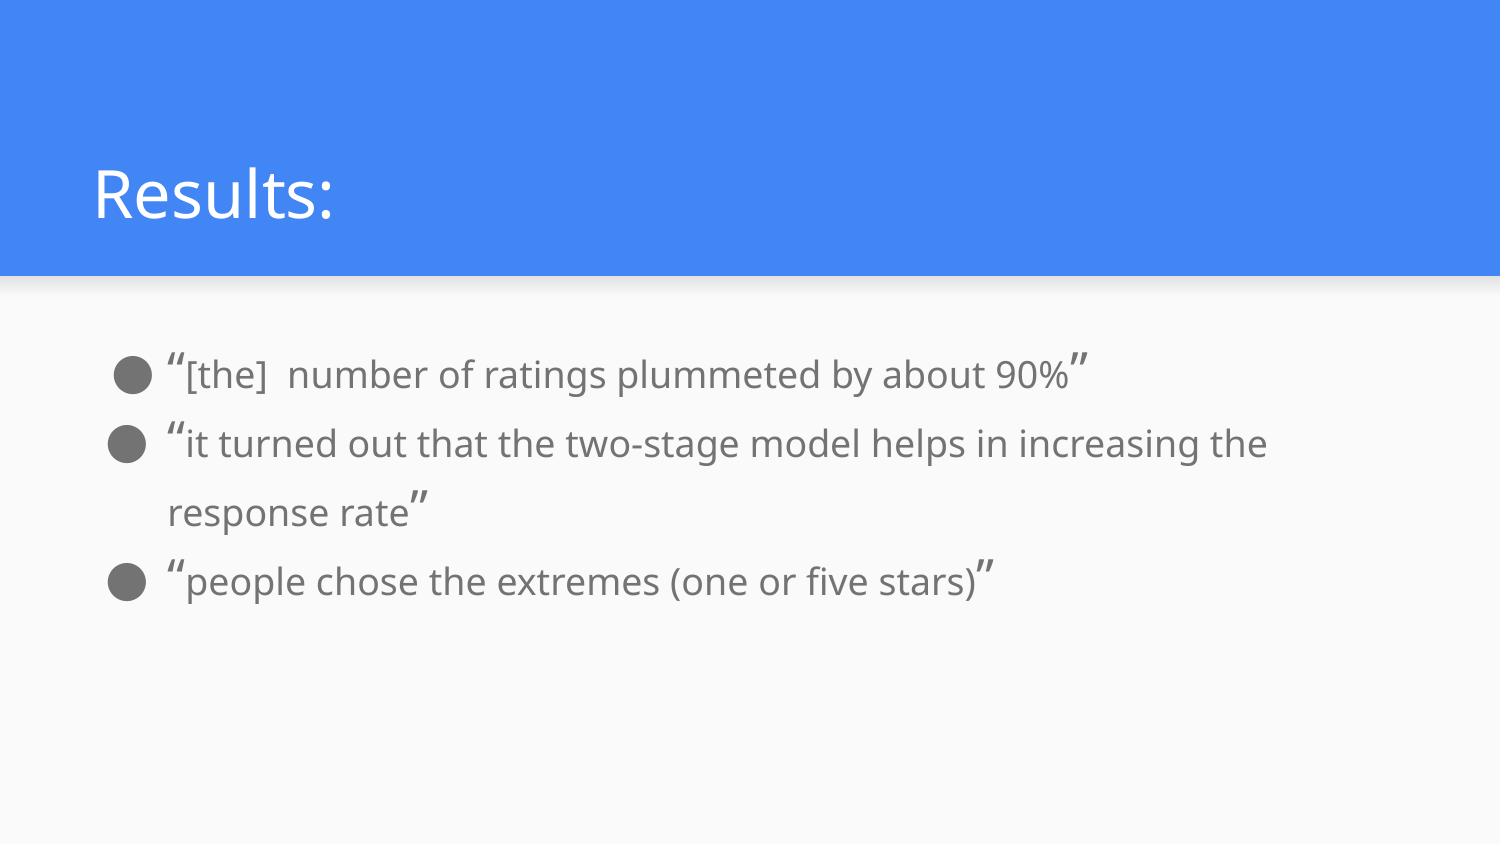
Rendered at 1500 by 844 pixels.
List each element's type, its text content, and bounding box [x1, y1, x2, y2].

list “[the] number of ratings plummeted by about 90%” “it turned out that the two-stage model helps in increasing the response rate” “people chose the extremes (one or five stars)” [77, 314, 1427, 760]
title Results: [77, 121, 1427, 248]
